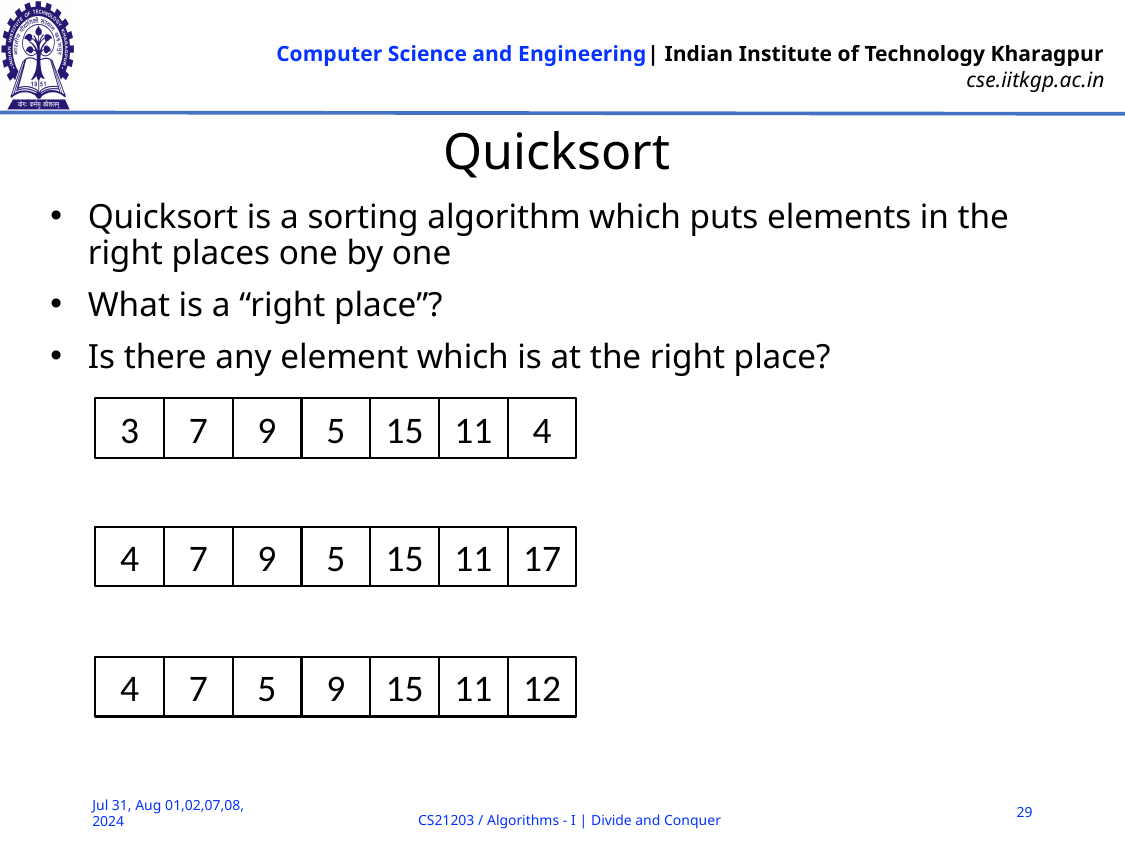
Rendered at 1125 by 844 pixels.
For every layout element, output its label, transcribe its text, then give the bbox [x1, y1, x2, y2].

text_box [95, 526, 577, 588]
slide_number 29 [992, 790, 1048, 836]
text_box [95, 656, 577, 718]
title Quicksort [35, 78, 1078, 192]
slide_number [77, 798, 236, 844]
picture [1, 1, 74, 110]
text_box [95, 398, 577, 459]
text_box Quicksort is a sorting algorithm which puts elements in the right places one by one What is a “right place”? Is there any element which is at the right place? [35, 192, 1090, 552]
footer CS21203 / Algorithms - I | Divide and Conquer [236, 798, 904, 844]
